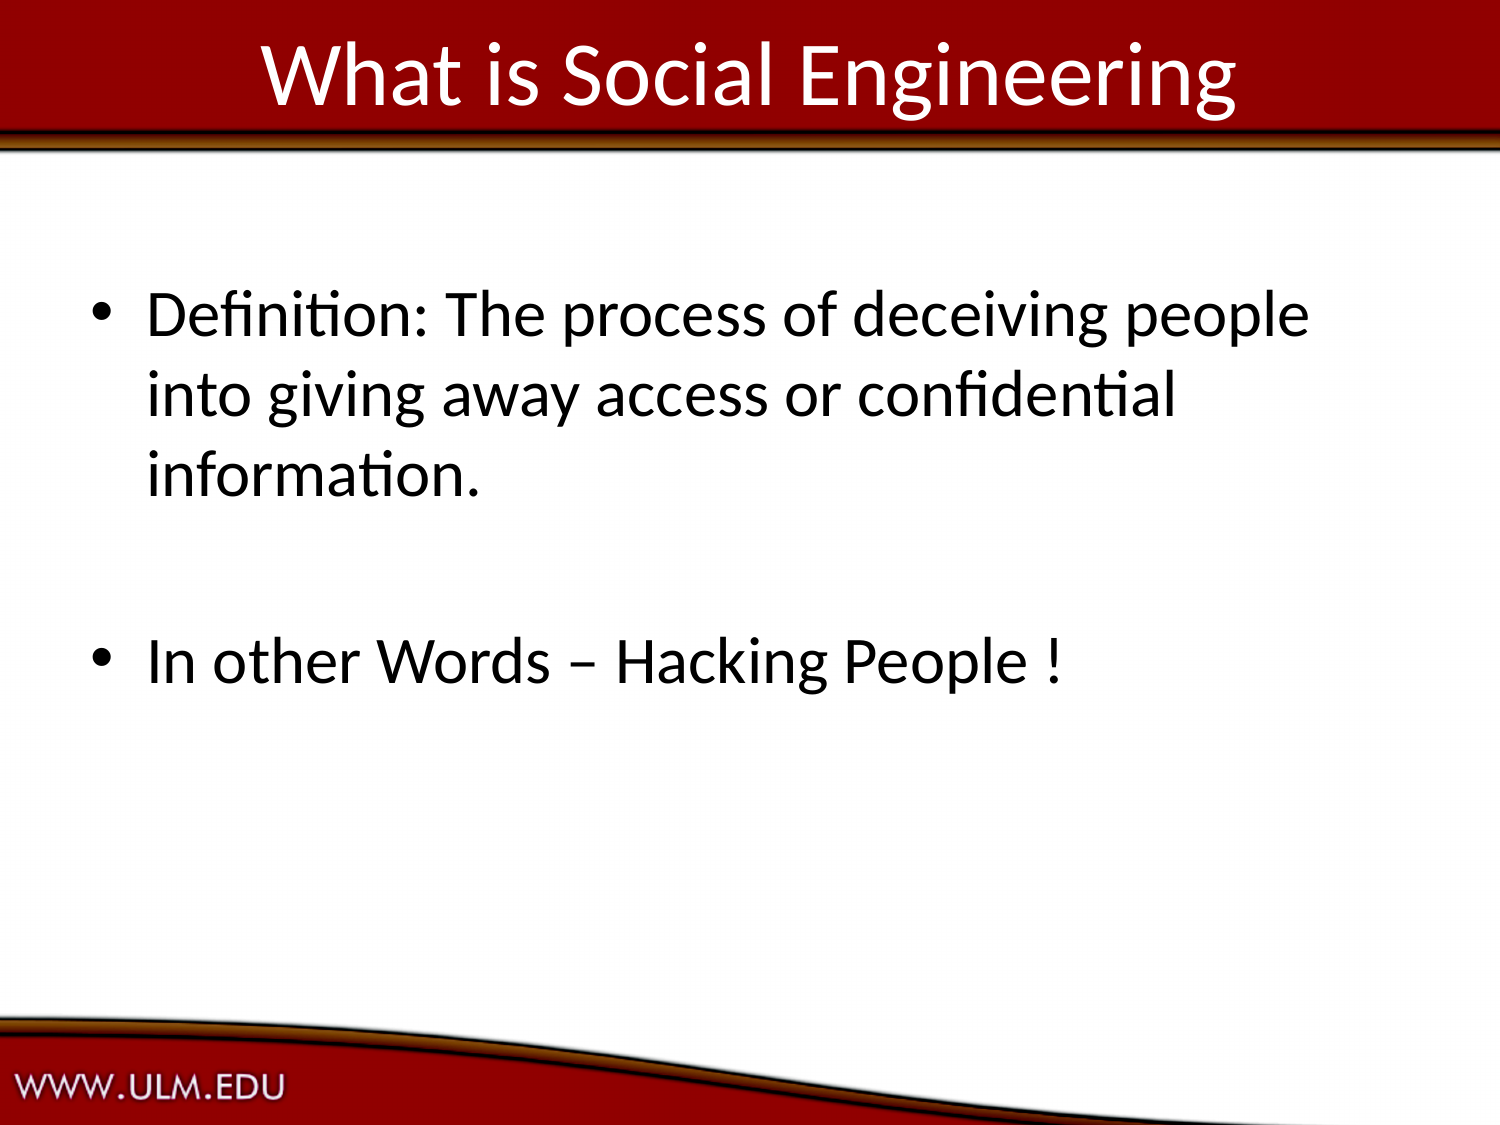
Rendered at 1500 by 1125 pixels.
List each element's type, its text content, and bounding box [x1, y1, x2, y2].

title What is Social Engineering [74, 0, 1426, 138]
list Definition: The process of deceiving people into giving away access or confidential information. In other Words – Hacking People ! [74, 262, 1426, 1006]
picture [0, 0, 1500, 1125]
